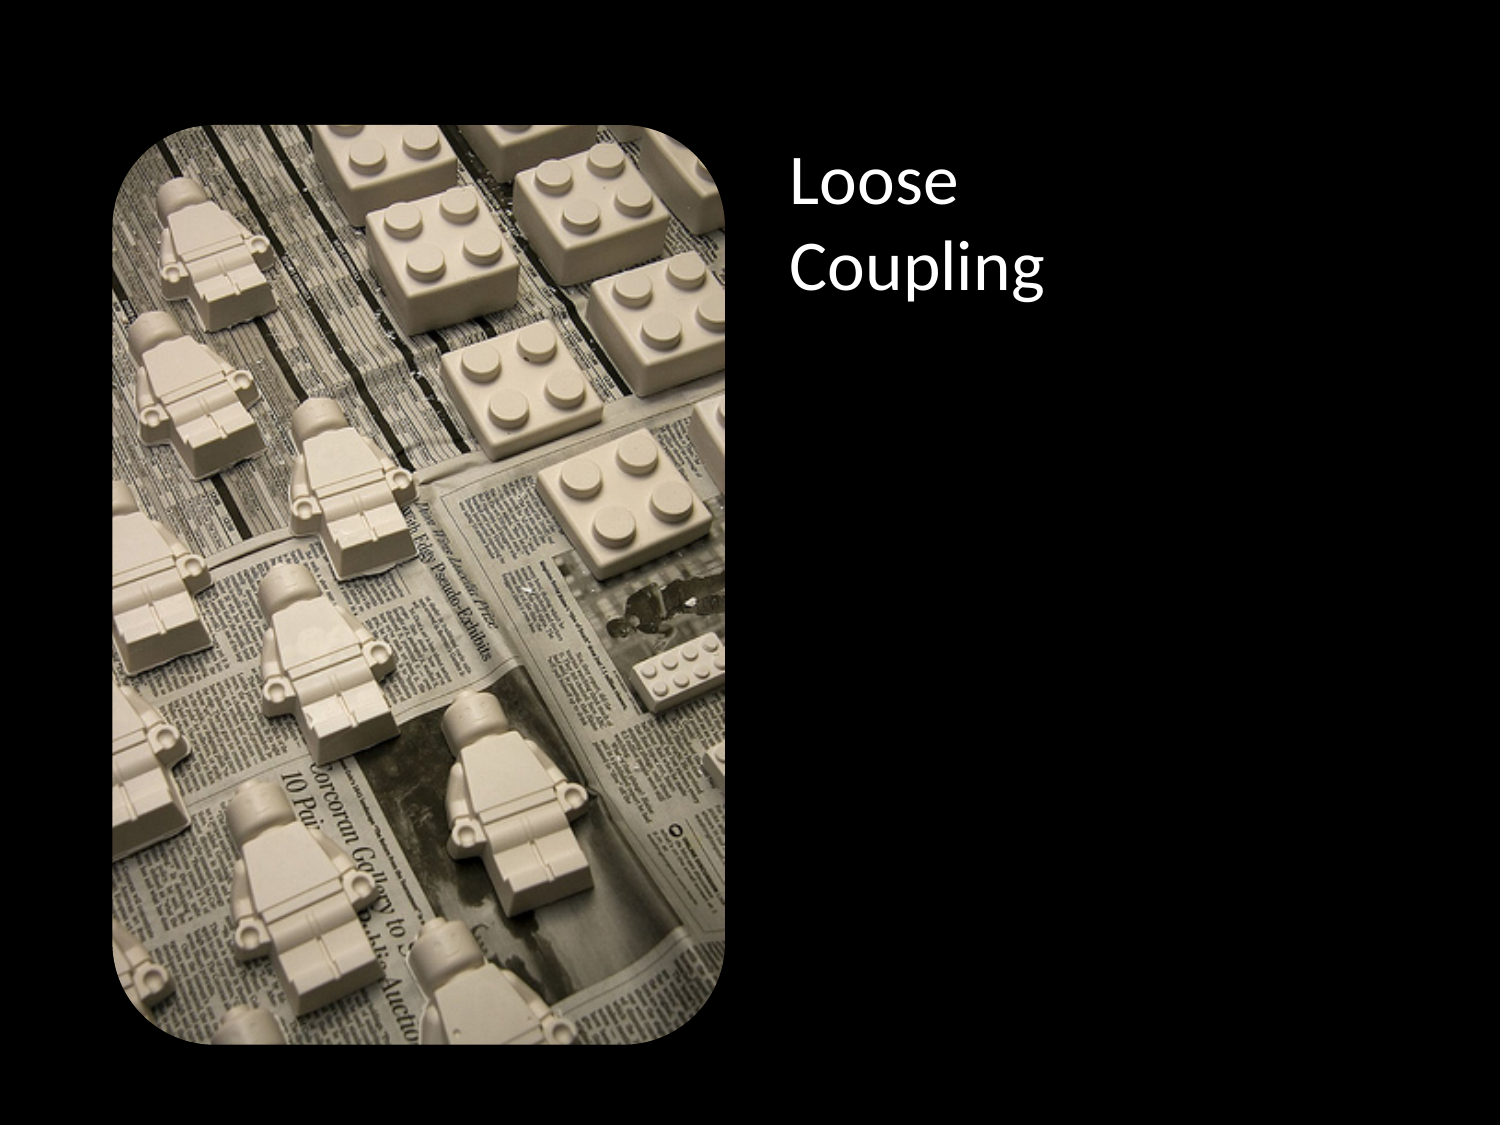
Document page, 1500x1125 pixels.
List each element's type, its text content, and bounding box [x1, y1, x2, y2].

title Loose Coupling [774, 125, 1425, 313]
picture [112, 124, 726, 1045]
